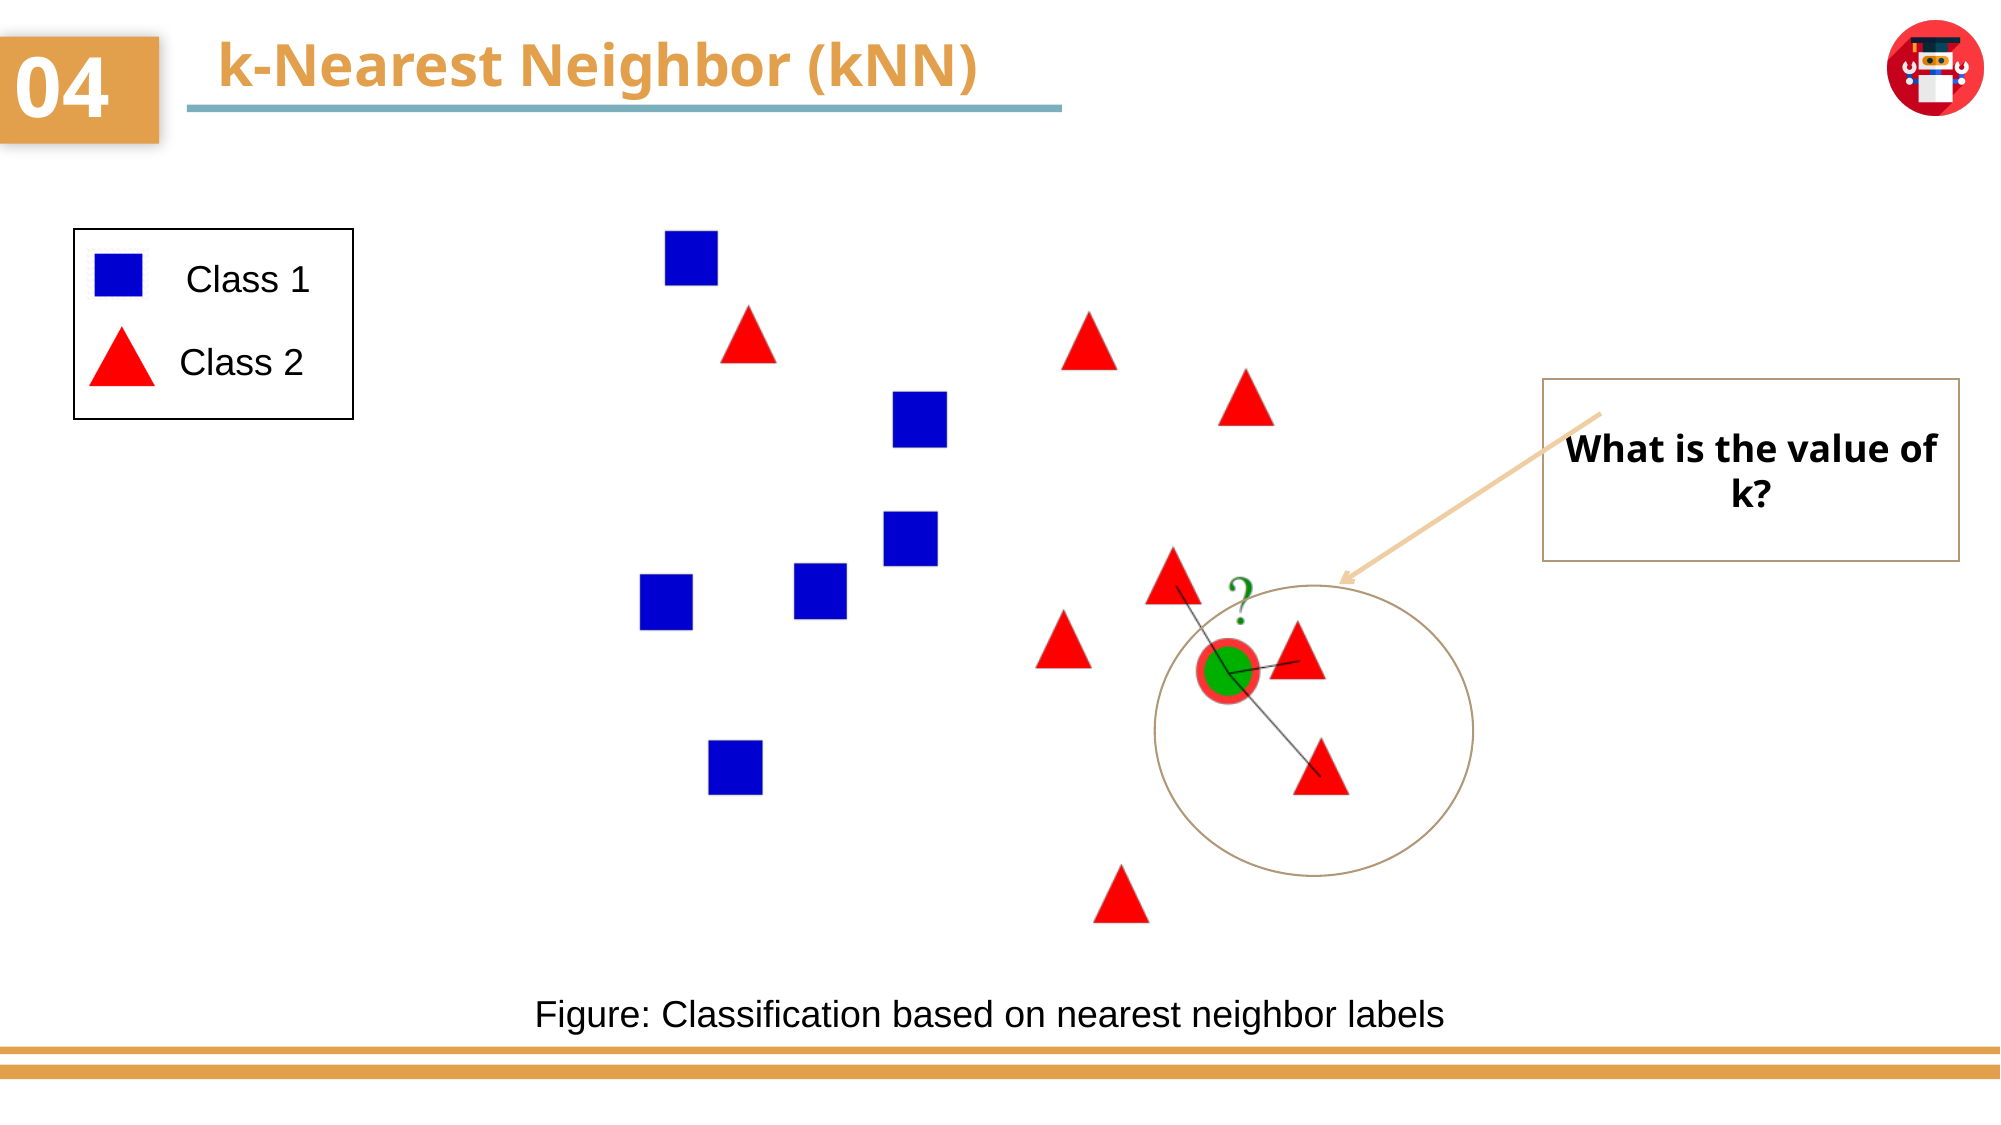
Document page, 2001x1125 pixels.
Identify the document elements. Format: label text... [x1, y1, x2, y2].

text_box [73, 228, 354, 420]
picture [1887, 20, 1984, 117]
list 04 [0, 36, 160, 144]
text_box Figure: Classification based on nearest neighbor labels [519, 982, 1679, 1043]
picture [86, 248, 149, 300]
text_box [186, 104, 1063, 113]
text_box Class 2 [163, 340, 320, 380]
picture [86, 326, 160, 393]
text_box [1338, 413, 1601, 585]
text_box What is the value of k? [1542, 378, 1960, 562]
text_box Class 1 [162, 257, 334, 297]
picture [519, 174, 1499, 998]
list k-Nearest Neighbor (kNN) [202, 10, 1259, 117]
